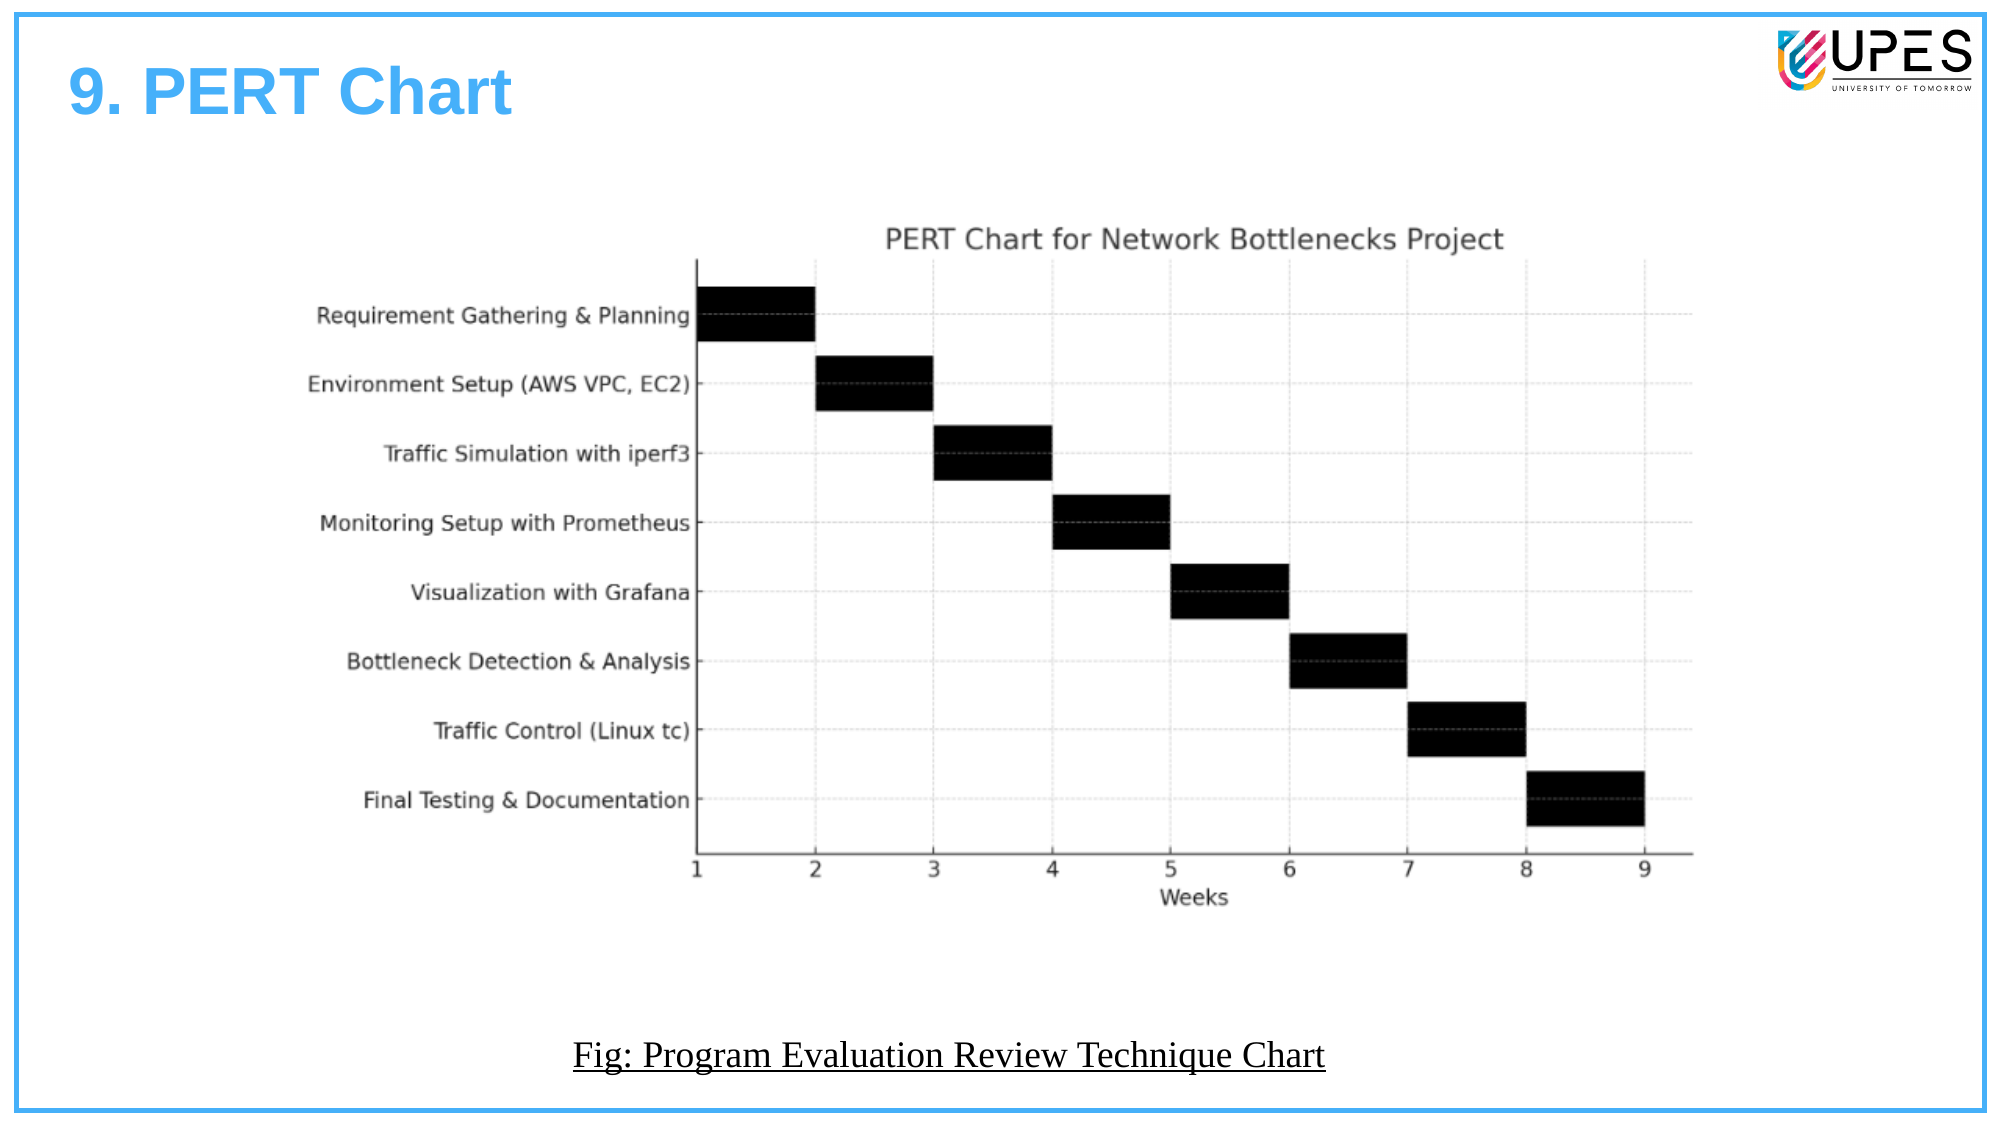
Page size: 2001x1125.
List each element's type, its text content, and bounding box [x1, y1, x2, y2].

picture [298, 218, 1702, 907]
text_box 9. PERT Chart [53, 40, 1289, 136]
text_box Fig: Program Evaluation Review Technique Chart [449, 1022, 1450, 1125]
picture [1758, 20, 1978, 110]
